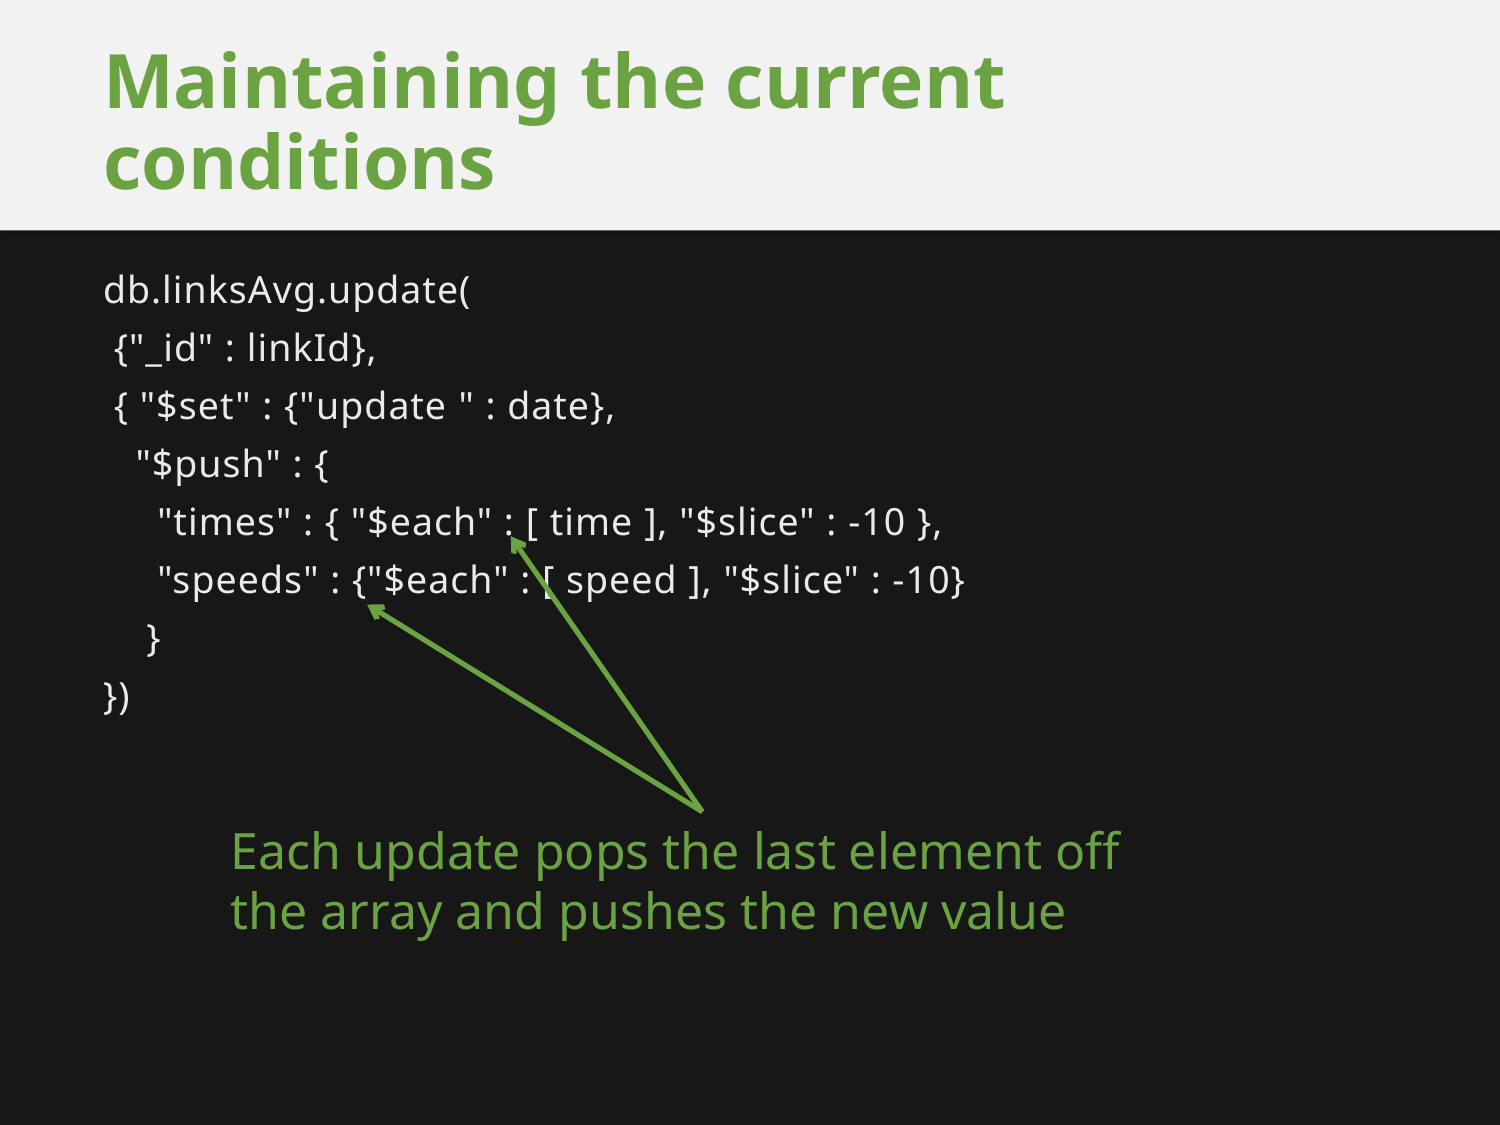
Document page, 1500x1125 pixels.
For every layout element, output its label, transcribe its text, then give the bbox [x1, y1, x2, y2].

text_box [366, 604, 505, 812]
text_box Each update pops the last element off the array and pushes the new value [216, 811, 1189, 947]
title Maintaining the current conditions [103, 55, 1399, 195]
list db.linksAvg.update( {"_id" : linkId}, { "$set" : {"update " : date}, "$push" : { "times" : { "$each" : [ time ], "$slice" : -10 }, "speeds" : {"$each" : [ speed ], "$slice" : -10} } }) [103, 271, 1397, 1002]
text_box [510, 535, 703, 812]
